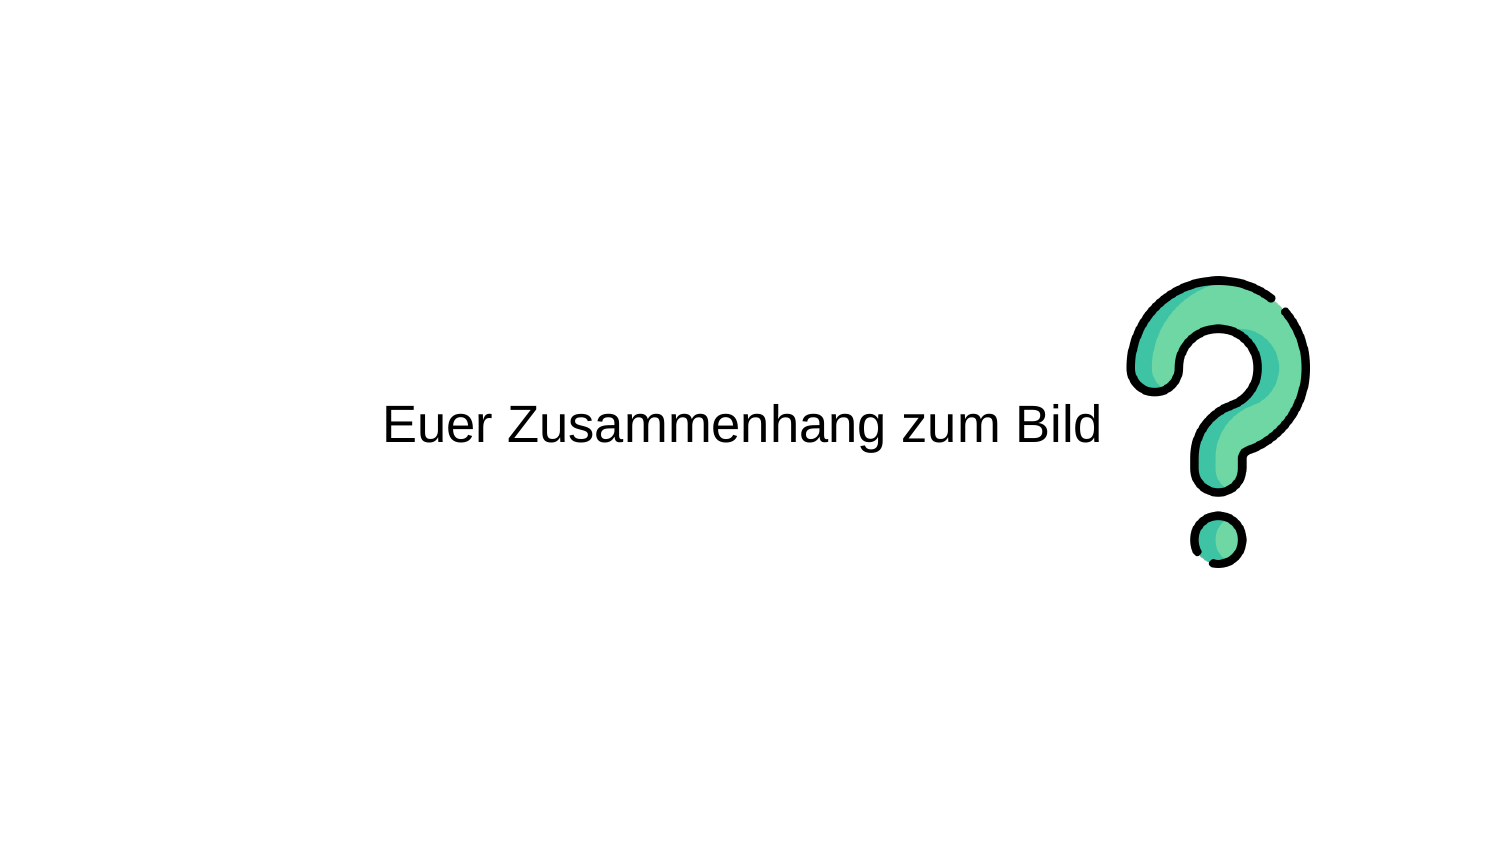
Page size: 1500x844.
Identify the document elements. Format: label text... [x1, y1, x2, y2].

title Euer Zusammenhang zum Bild [367, 374, 1067, 469]
picture [1072, 275, 1365, 568]
